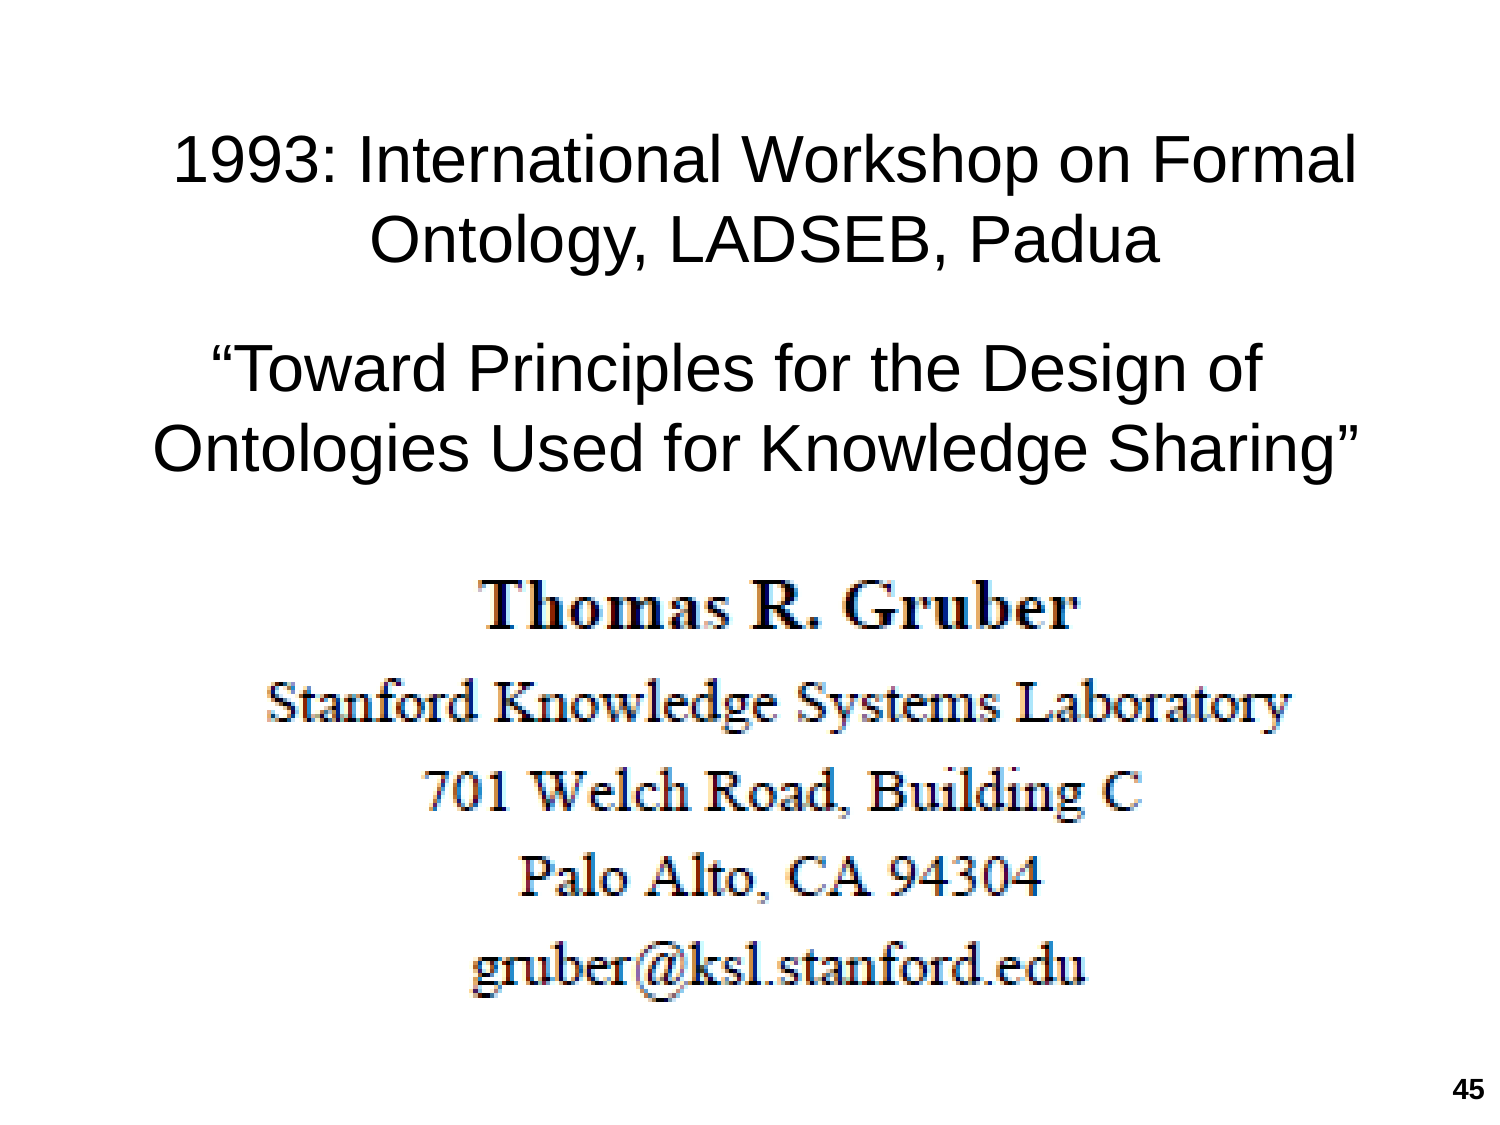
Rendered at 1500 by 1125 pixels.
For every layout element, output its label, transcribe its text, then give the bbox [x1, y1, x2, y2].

picture [148, 554, 1355, 1047]
list 1993: International Workshop on Formal Ontology, LADSEB, Padua “Toward Principles for the Design of Ontologies Used for Knowledge Sharing” [42, 108, 1433, 307]
slide_number 45 [1149, 1062, 1500, 1125]
